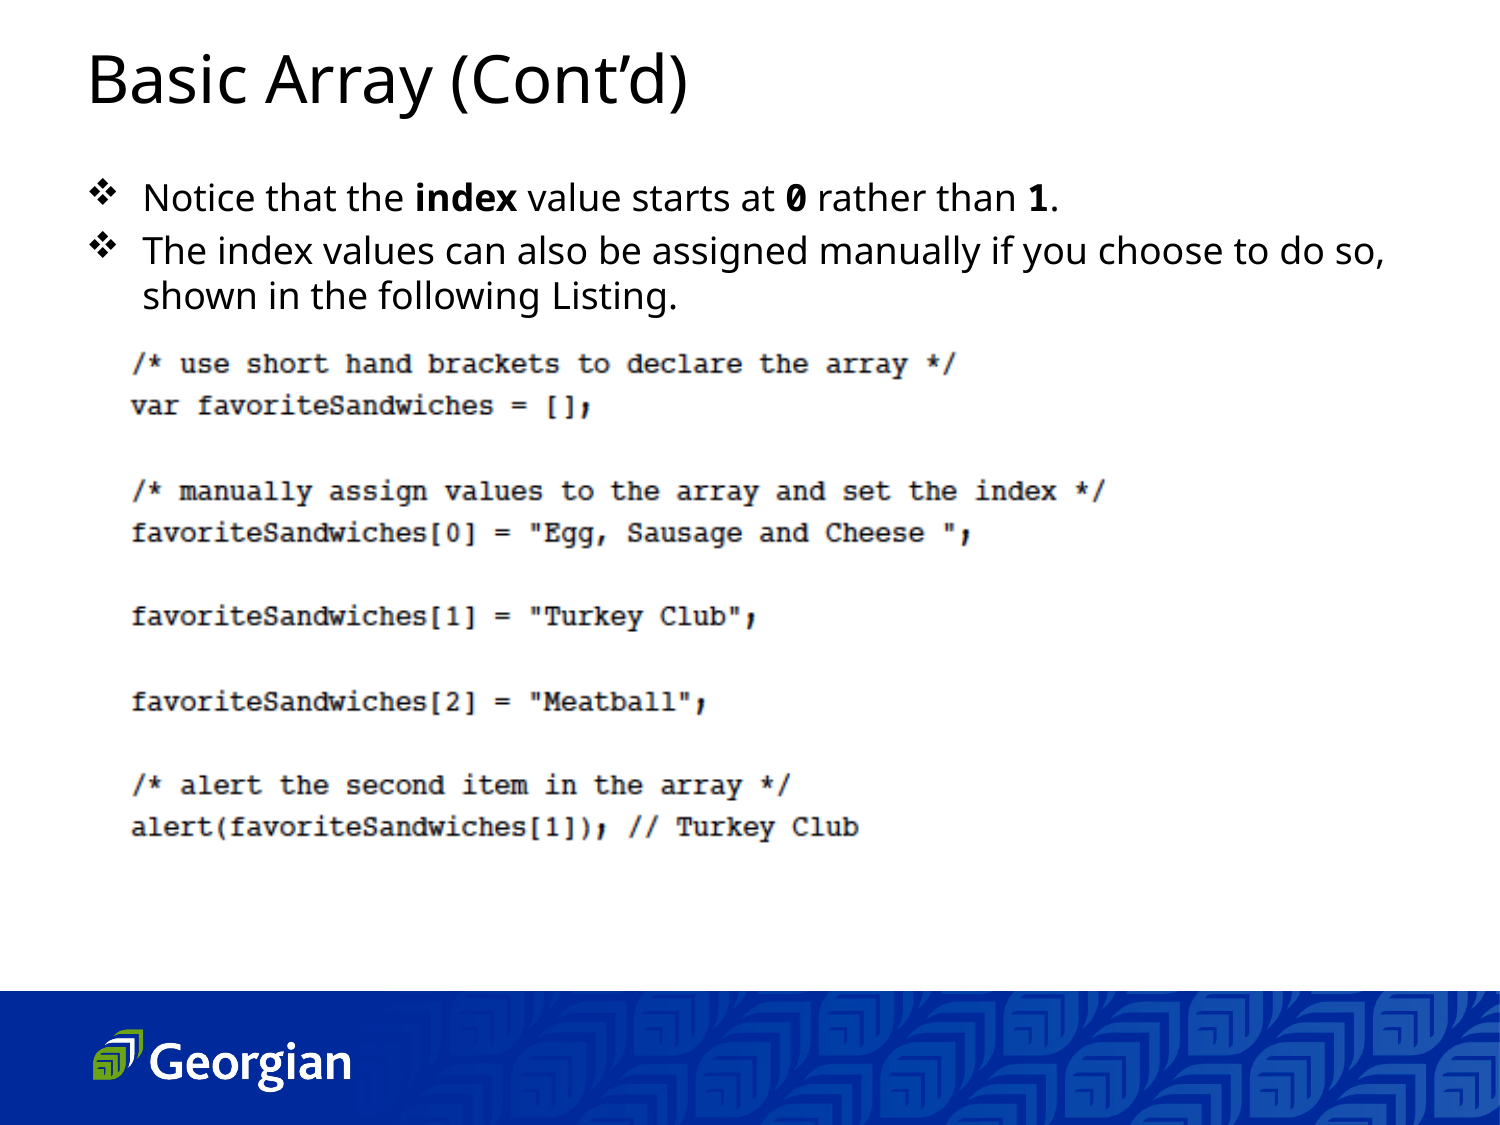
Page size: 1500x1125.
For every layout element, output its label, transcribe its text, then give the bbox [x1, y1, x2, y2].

picture [124, 339, 1134, 851]
list Notice that the index value starts at 0 rather than 1. The index values can also be assigned manually if you choose to do so, shown in the following Listing. [71, 166, 1457, 338]
list Basic Array (Cont’d) [71, 22, 1457, 146]
picture [0, 991, 1500, 1125]
